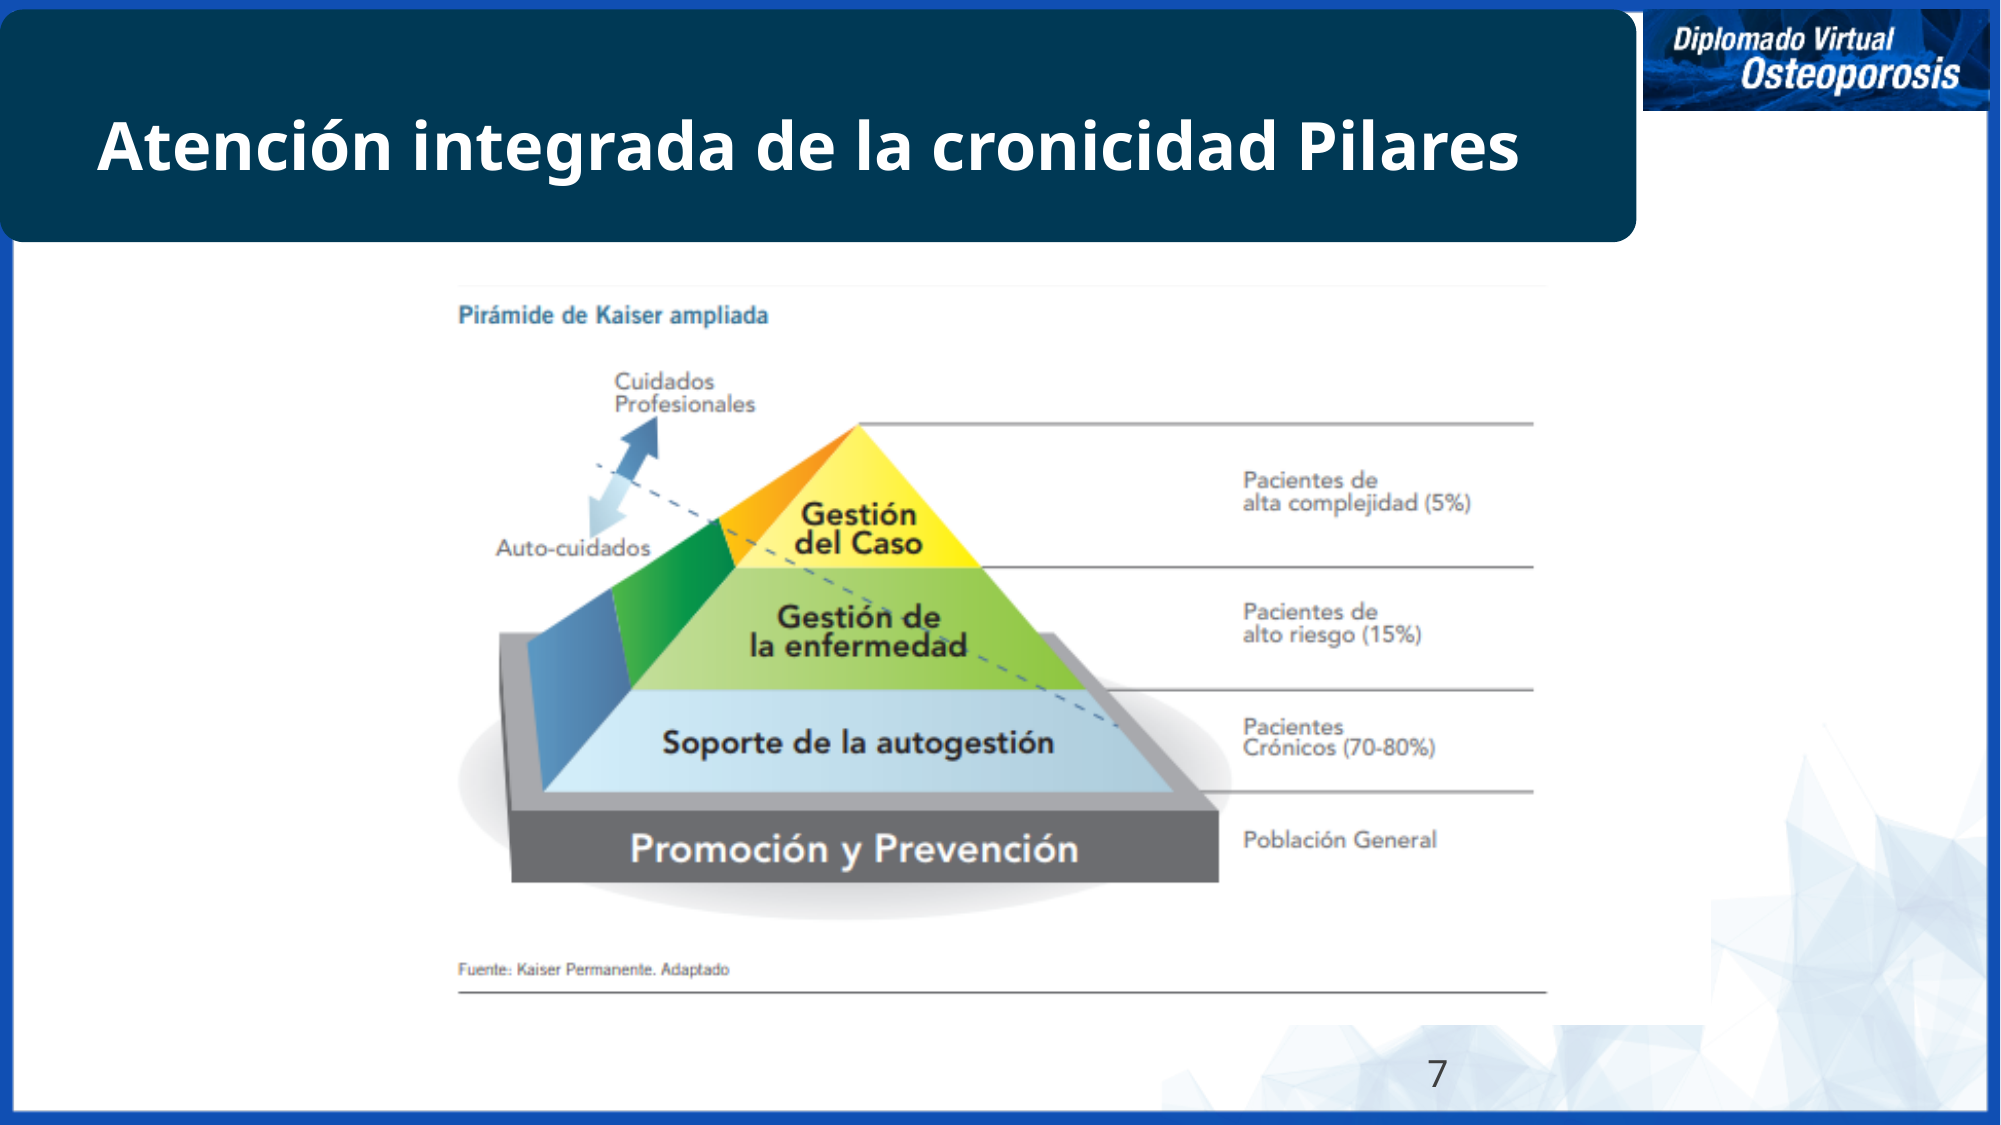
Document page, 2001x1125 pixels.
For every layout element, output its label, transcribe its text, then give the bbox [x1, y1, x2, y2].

text_box Atención integrada de la cronicidad Pilares [0, 9, 1637, 243]
text_box 7 [1412, 1042, 1863, 1103]
picture [0, 0, 2001, 1125]
